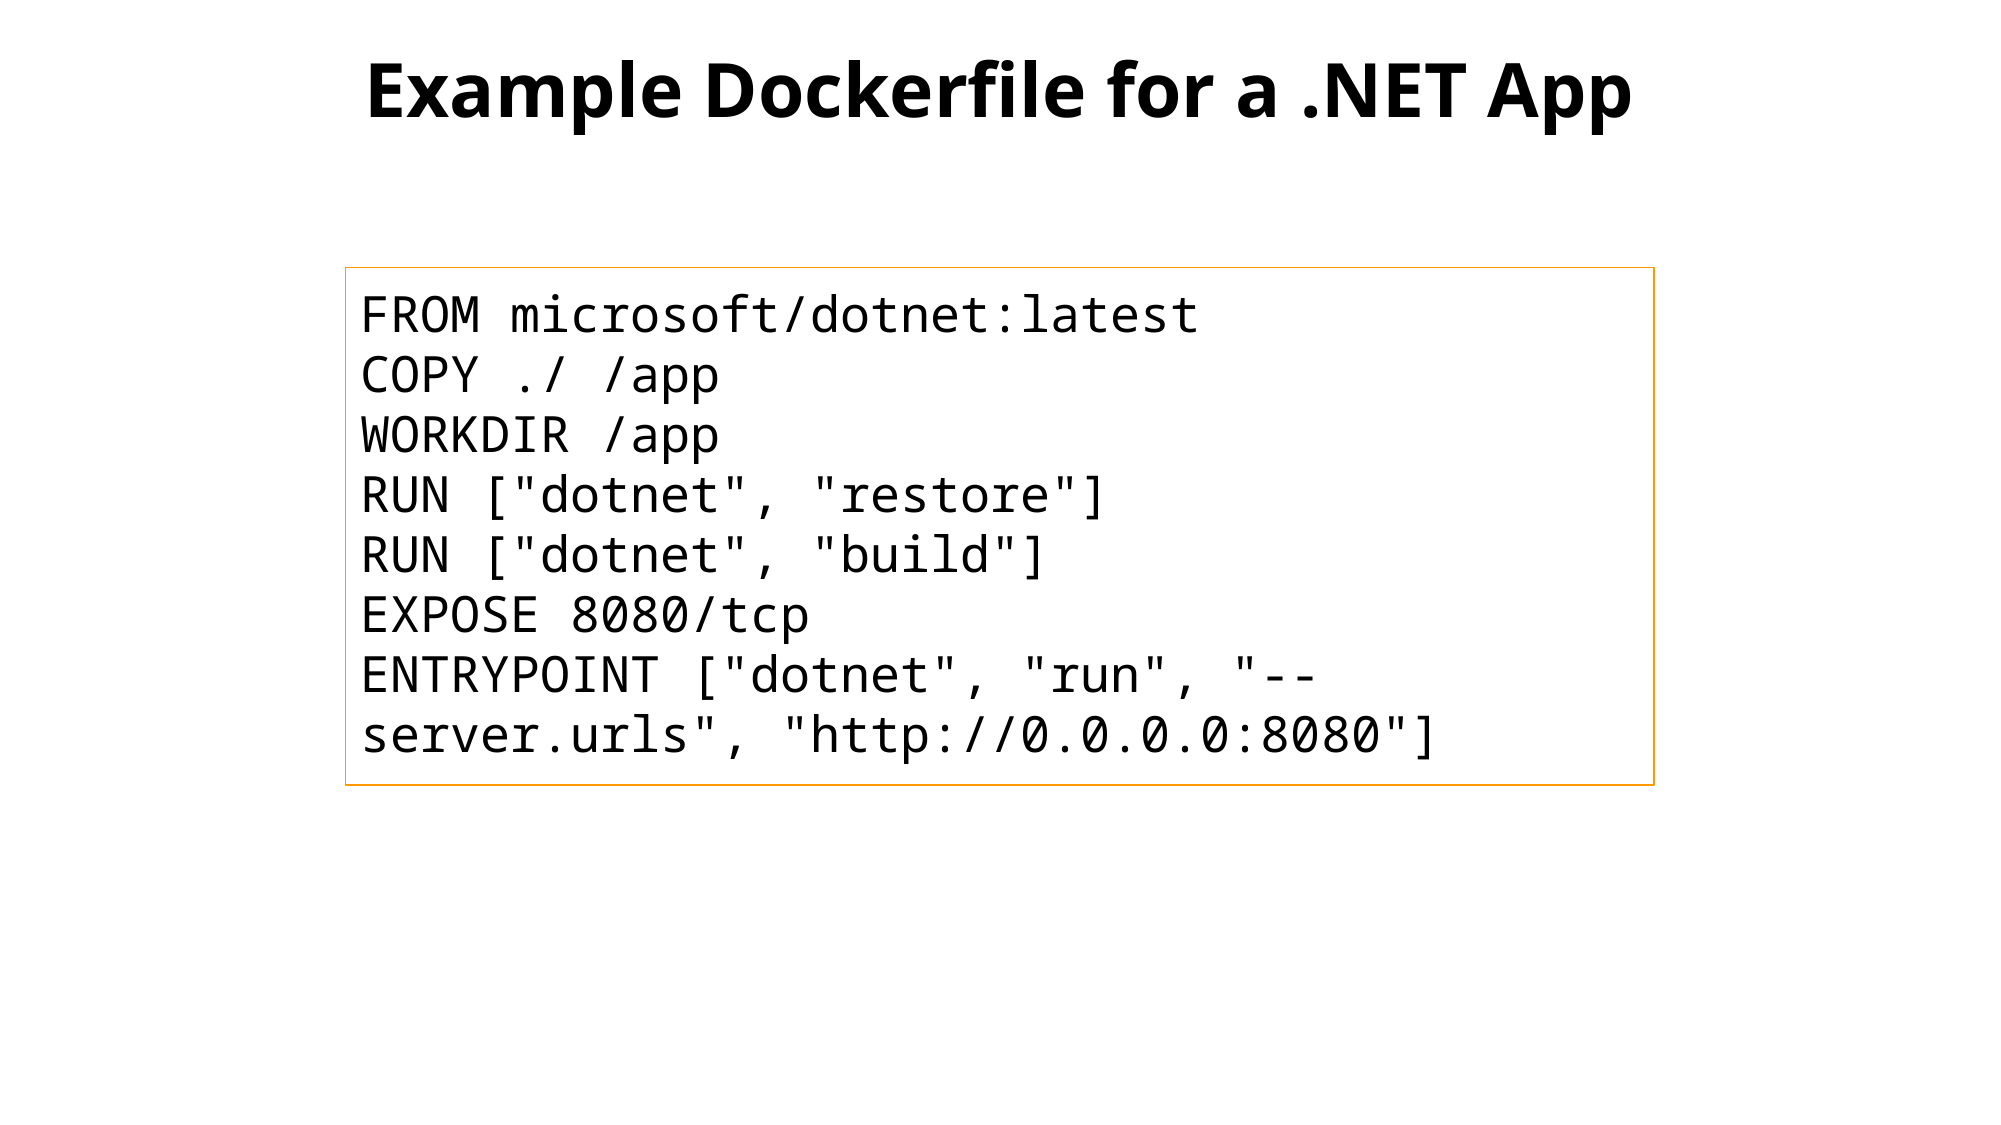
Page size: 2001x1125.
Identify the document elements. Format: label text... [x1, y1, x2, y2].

text_box FROM microsoft/dotnet:latest COPY ./ /app WORKDIR /app RUN ["dotnet", "restore"] RUN ["dotnet", "build"] EXPOSE 8080/tcp ENTRYPOINT ["dotnet", "run", "--server.urls", "http://0.0.0.0:8080"] [345, 267, 1655, 786]
title Example Dockerfile for a .NET App [68, 30, 1932, 156]
